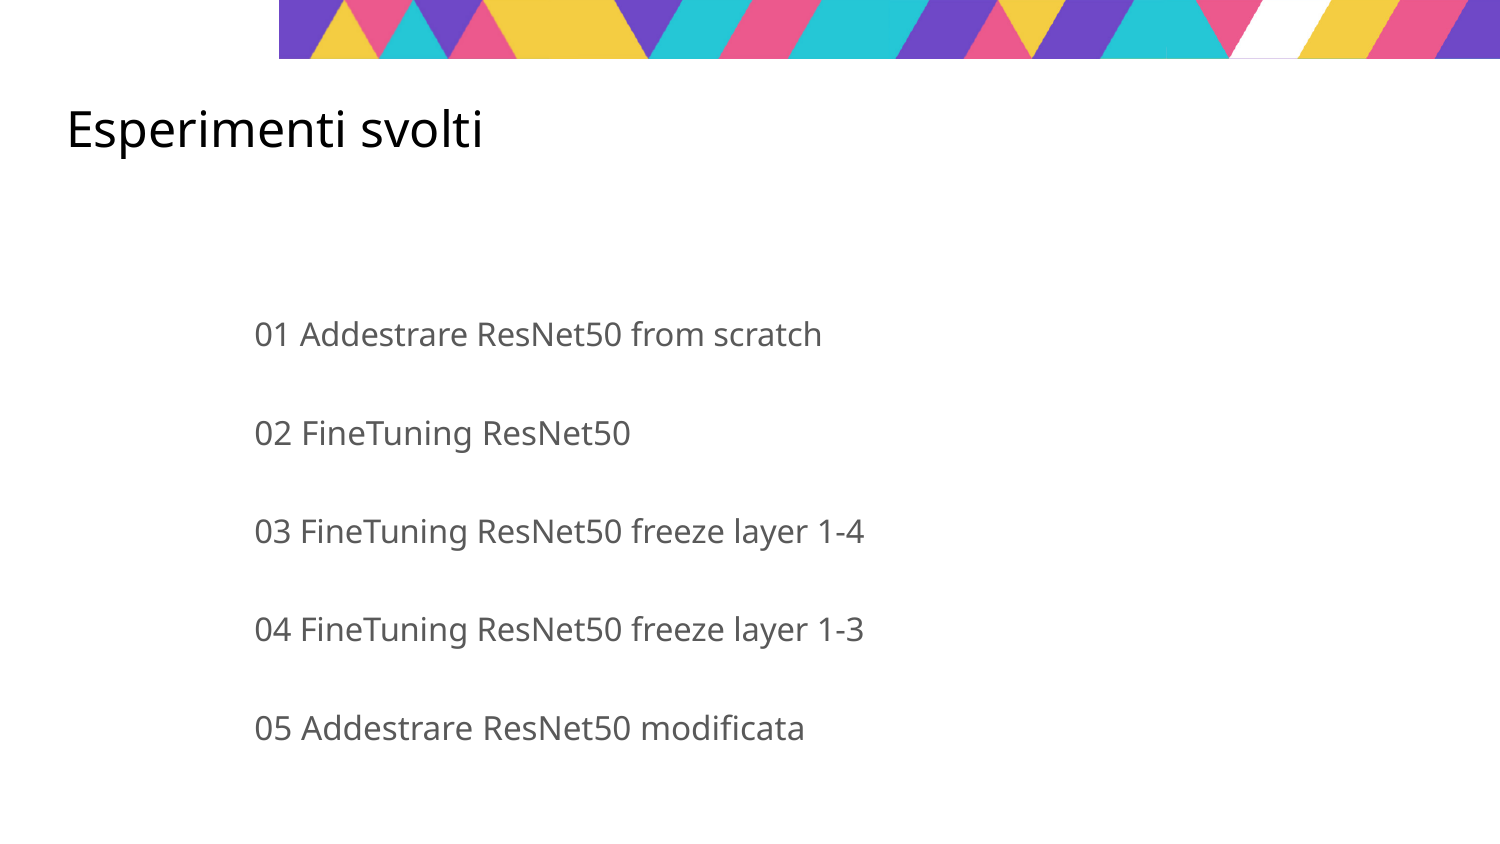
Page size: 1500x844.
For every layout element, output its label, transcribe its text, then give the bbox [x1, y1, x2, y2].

text_box 03 FineTuning ResNet50 freeze layer 1-4 [239, 495, 1261, 566]
text_box 04 FineTuning ResNet50 freeze layer 1-3 [239, 594, 1261, 665]
text_box 05 Addestrare ResNet50 modificata [239, 692, 1261, 763]
text_box 02 FineTuning ResNet50 [239, 397, 1261, 468]
picture [0, 0, 1500, 844]
title Esperimenti svolti [51, 90, 1449, 173]
subtitle 01 Addestrare ResNet50 from scratch [239, 299, 1261, 370]
